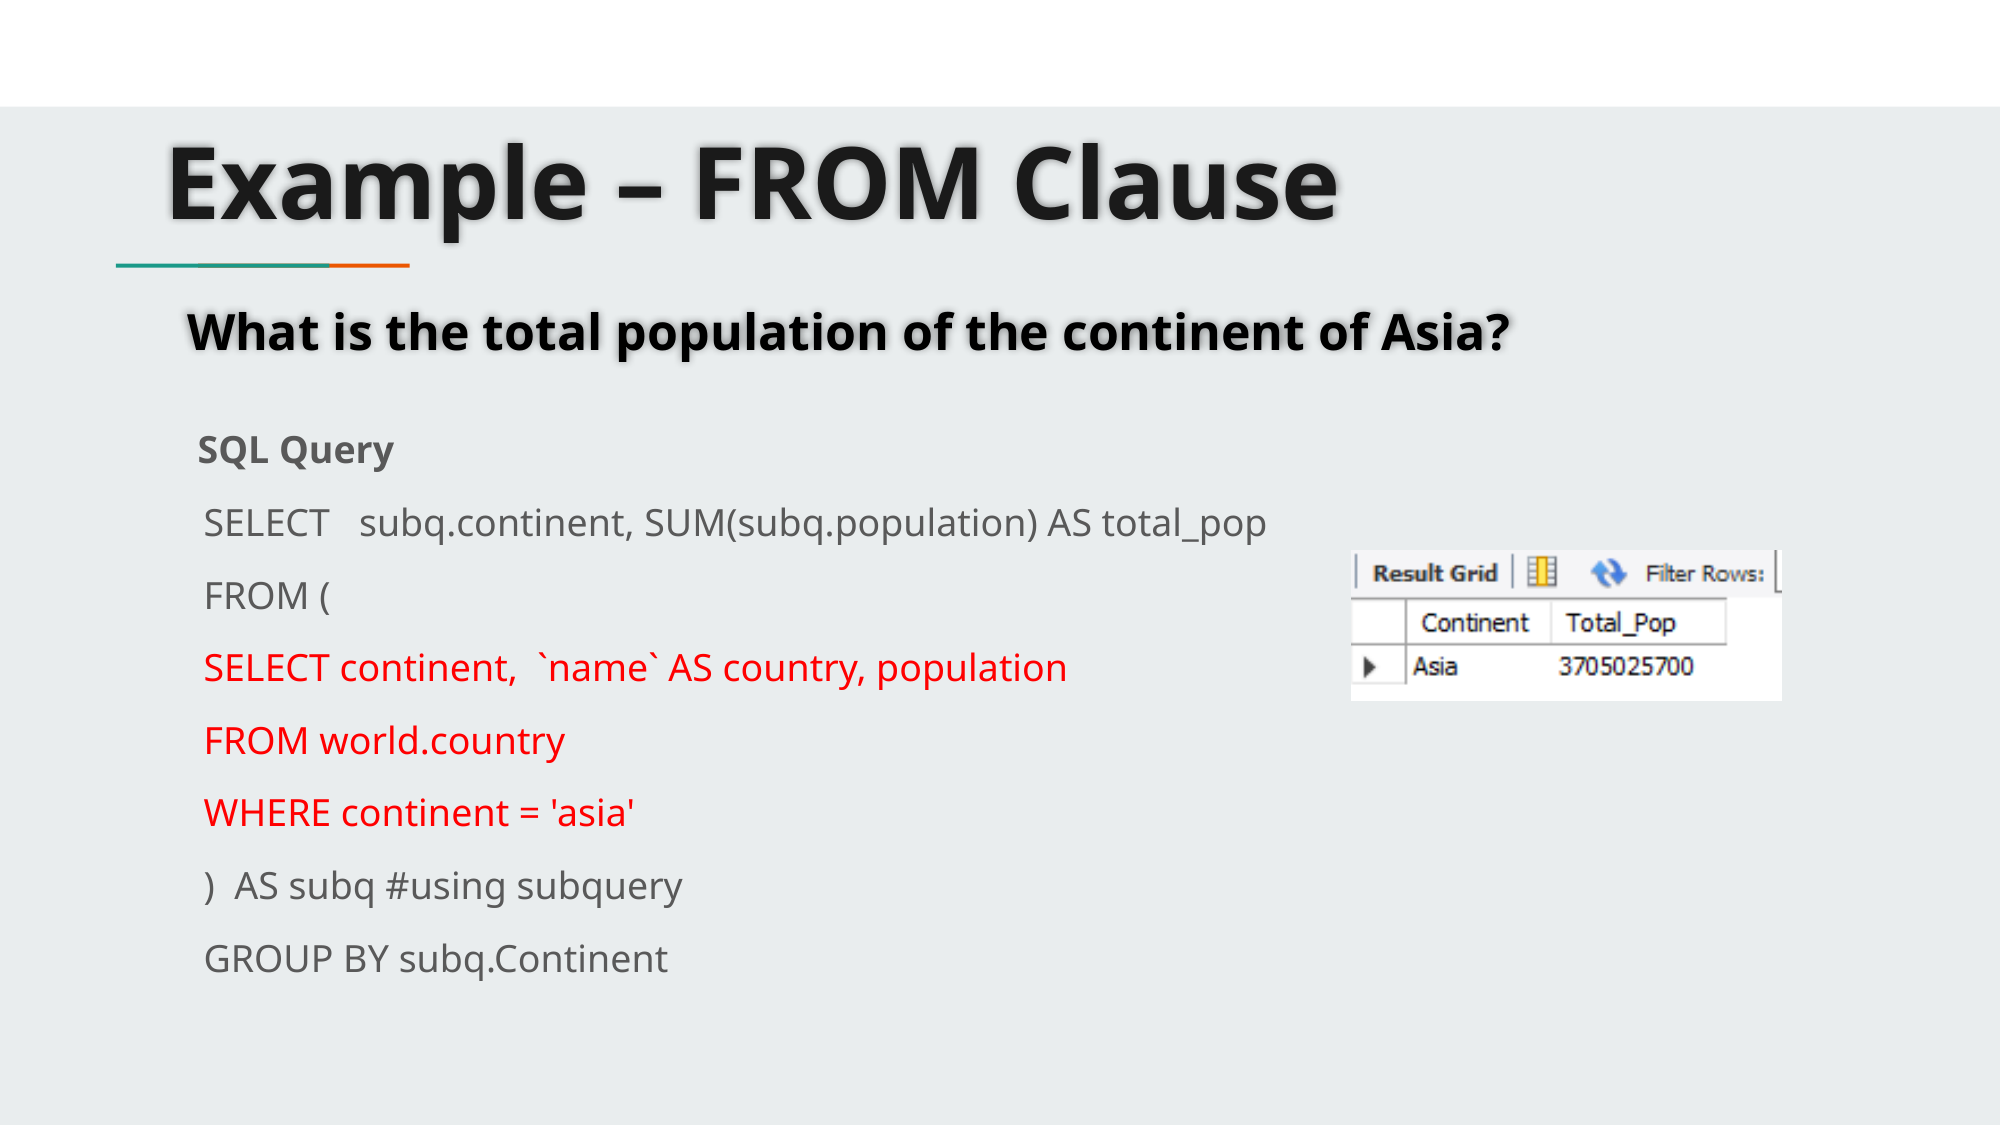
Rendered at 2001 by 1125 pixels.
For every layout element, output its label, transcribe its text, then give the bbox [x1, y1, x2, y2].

picture [1350, 550, 1782, 701]
text_box SQL Query SELECT subq.continent, SUM(subq.population) AS total_pop FROM ( SELECT continent, `name` AS country, population FROM world.country WHERE continent = 'asia' ) AS subq #using subquery GROUP BY subq.Continent [182, 404, 1385, 914]
subtitle What is the total population of the continent of Asia? [72, 292, 1986, 959]
title Example – FROM Clause [149, 99, 1849, 260]
